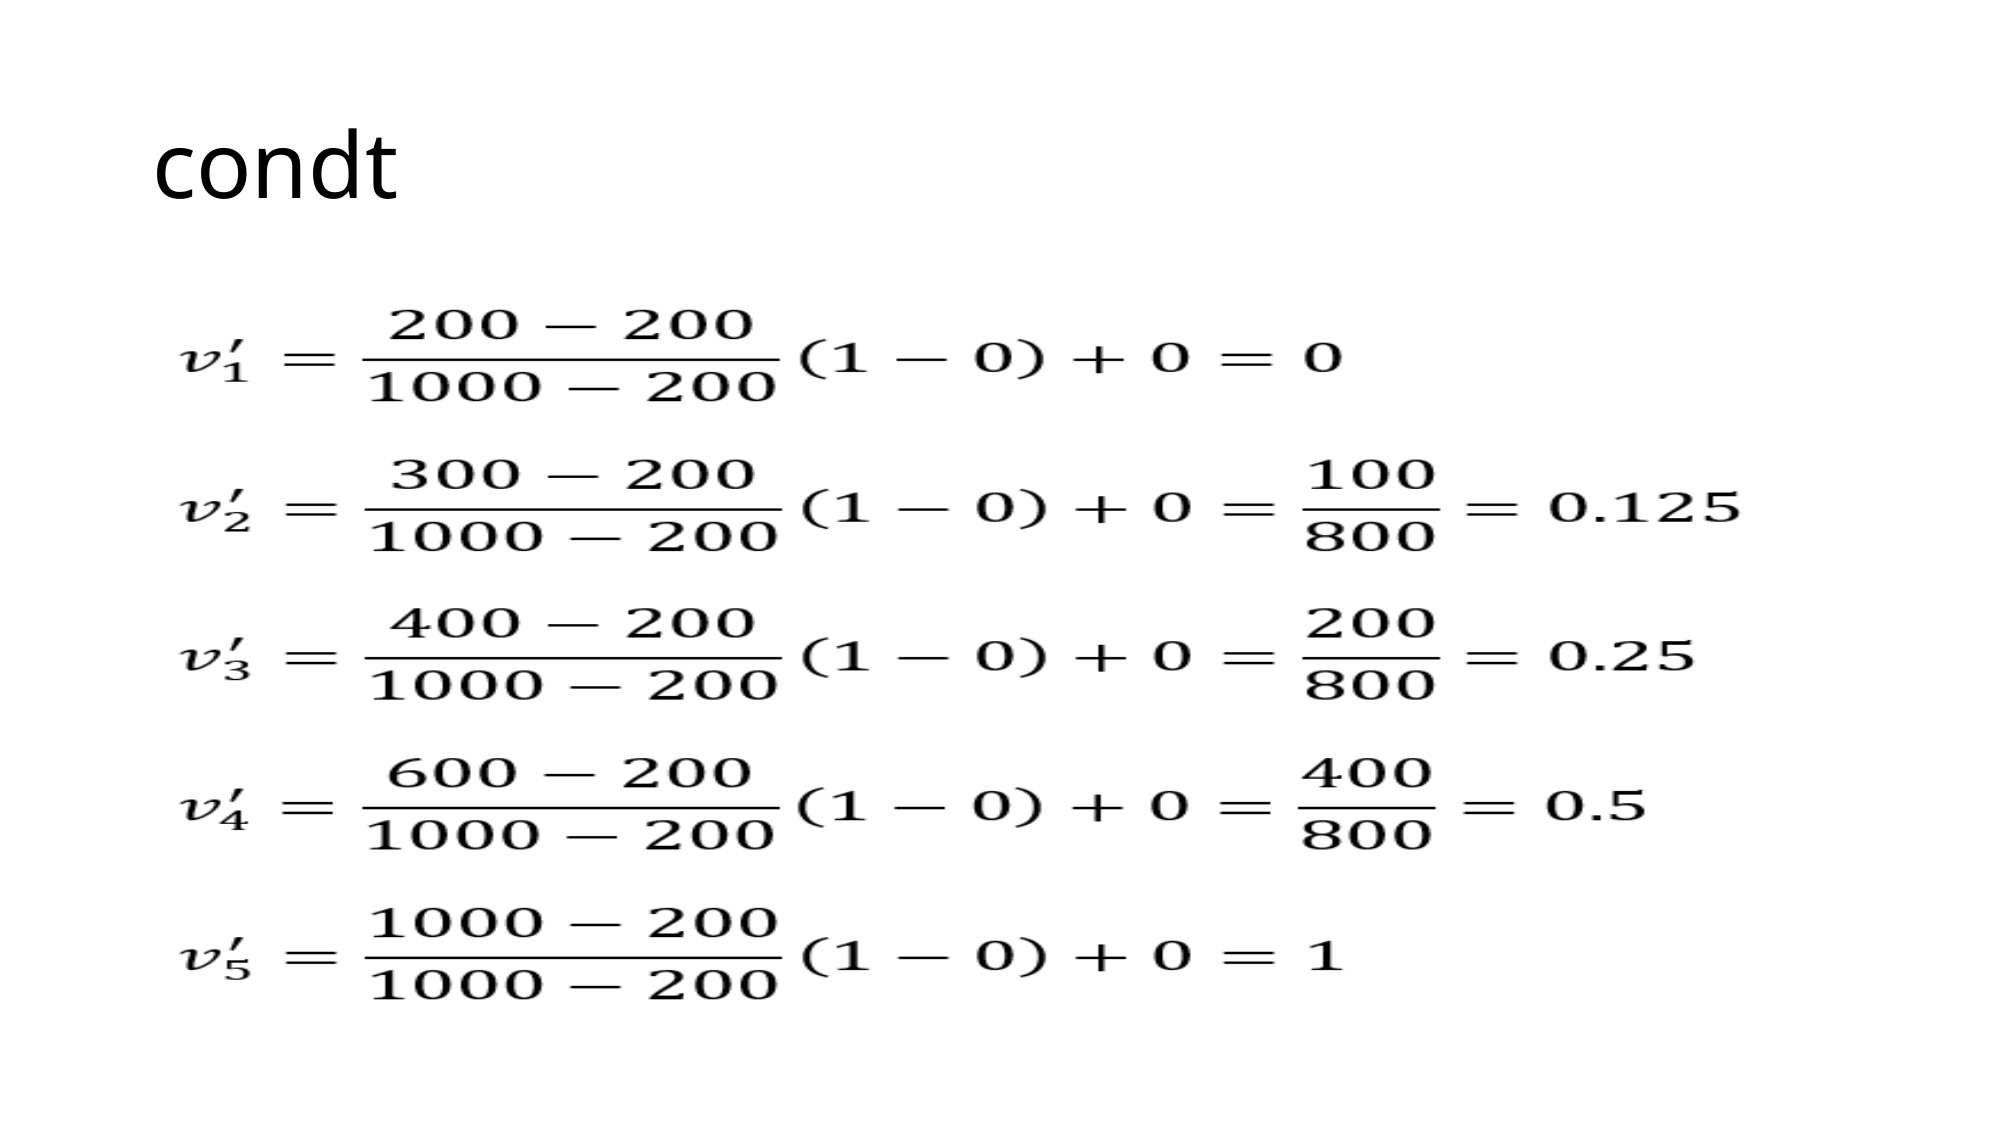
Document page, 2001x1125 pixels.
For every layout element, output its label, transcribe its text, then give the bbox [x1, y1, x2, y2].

title condt [137, 59, 1863, 278]
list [120, 299, 1748, 1014]
